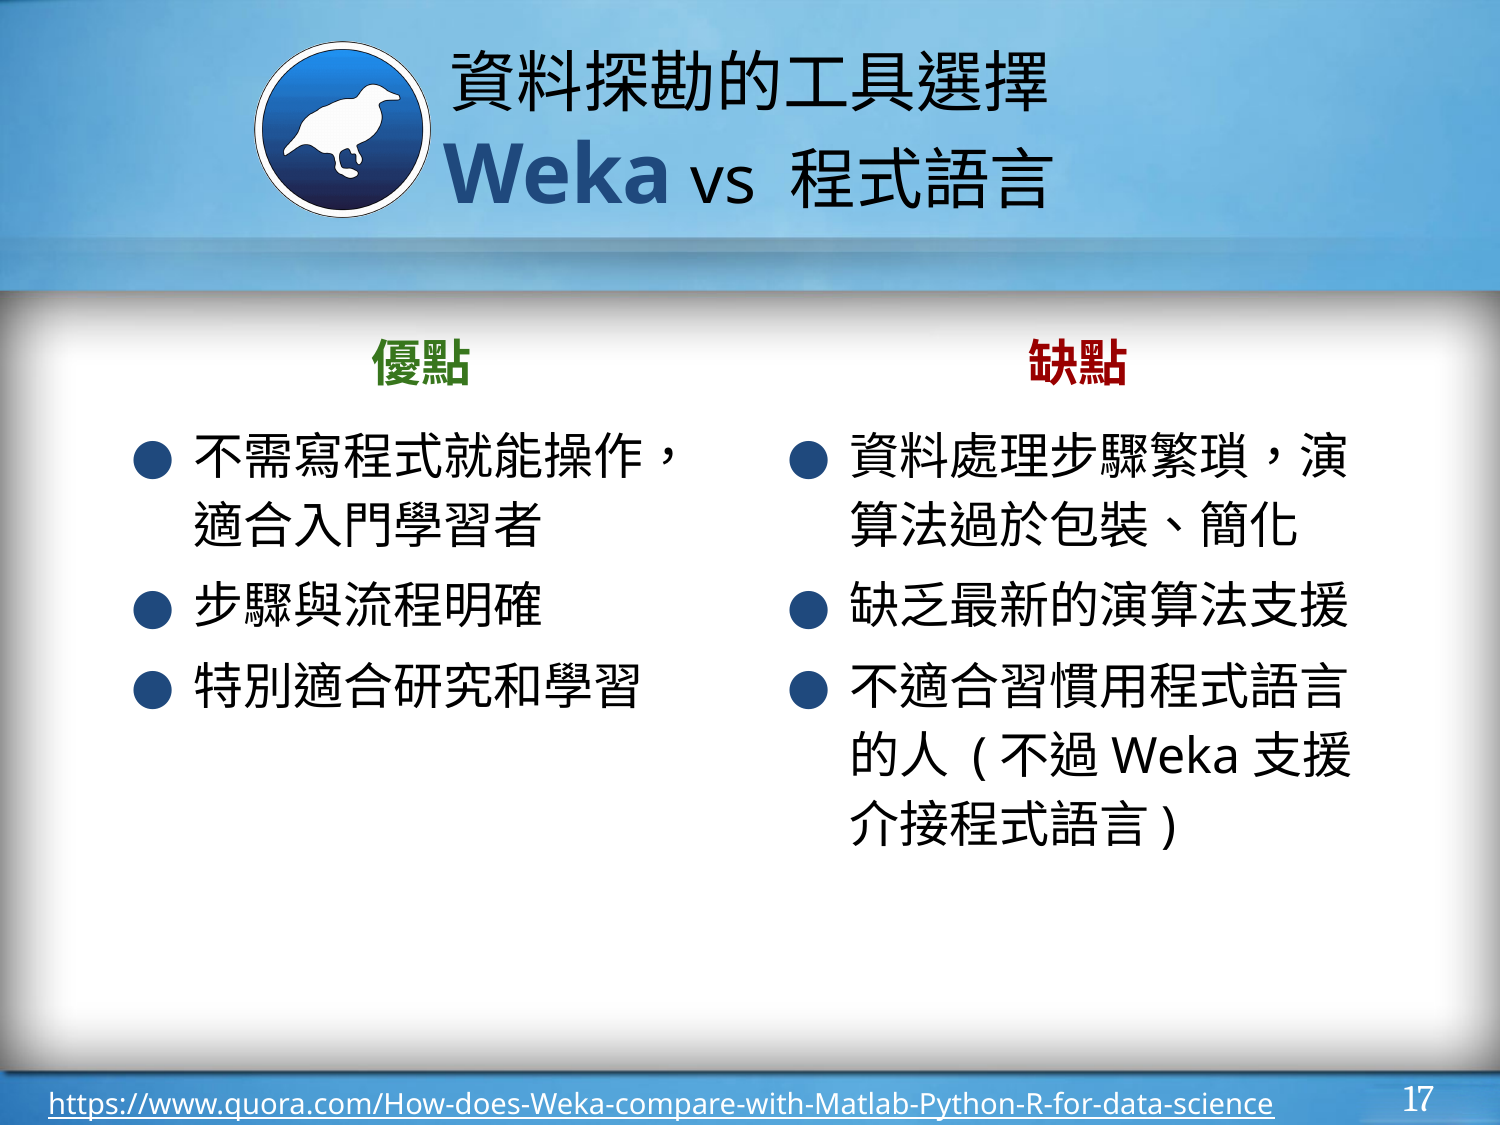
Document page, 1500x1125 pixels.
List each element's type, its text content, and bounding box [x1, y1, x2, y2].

subtitle 缺點 [759, 307, 1397, 403]
list 資料處理步驟繁瑣，演算法過於包裝、簡化 缺乏最新的演算法支援 不適合習慣用程式語言的人 (不過Weka支援介接程式語言) [759, 400, 1398, 1062]
title 資料探勘的工具選擇 Weka vs 程式語言 [78, 27, 1422, 232]
subtitle 優點 [103, 307, 740, 403]
subtitle https://www.quora.com/How-does-Weka-compare-with-Matlab-Python-R-for-data-science [3, 1080, 1351, 1125]
picture [0, 0, 1500, 1125]
slide_number ‹#› [1350, 1074, 1488, 1118]
list 不需寫程式就能操作，適合入門學習者 步驟與流程明確 特別適合研究和學習 [103, 400, 739, 1062]
